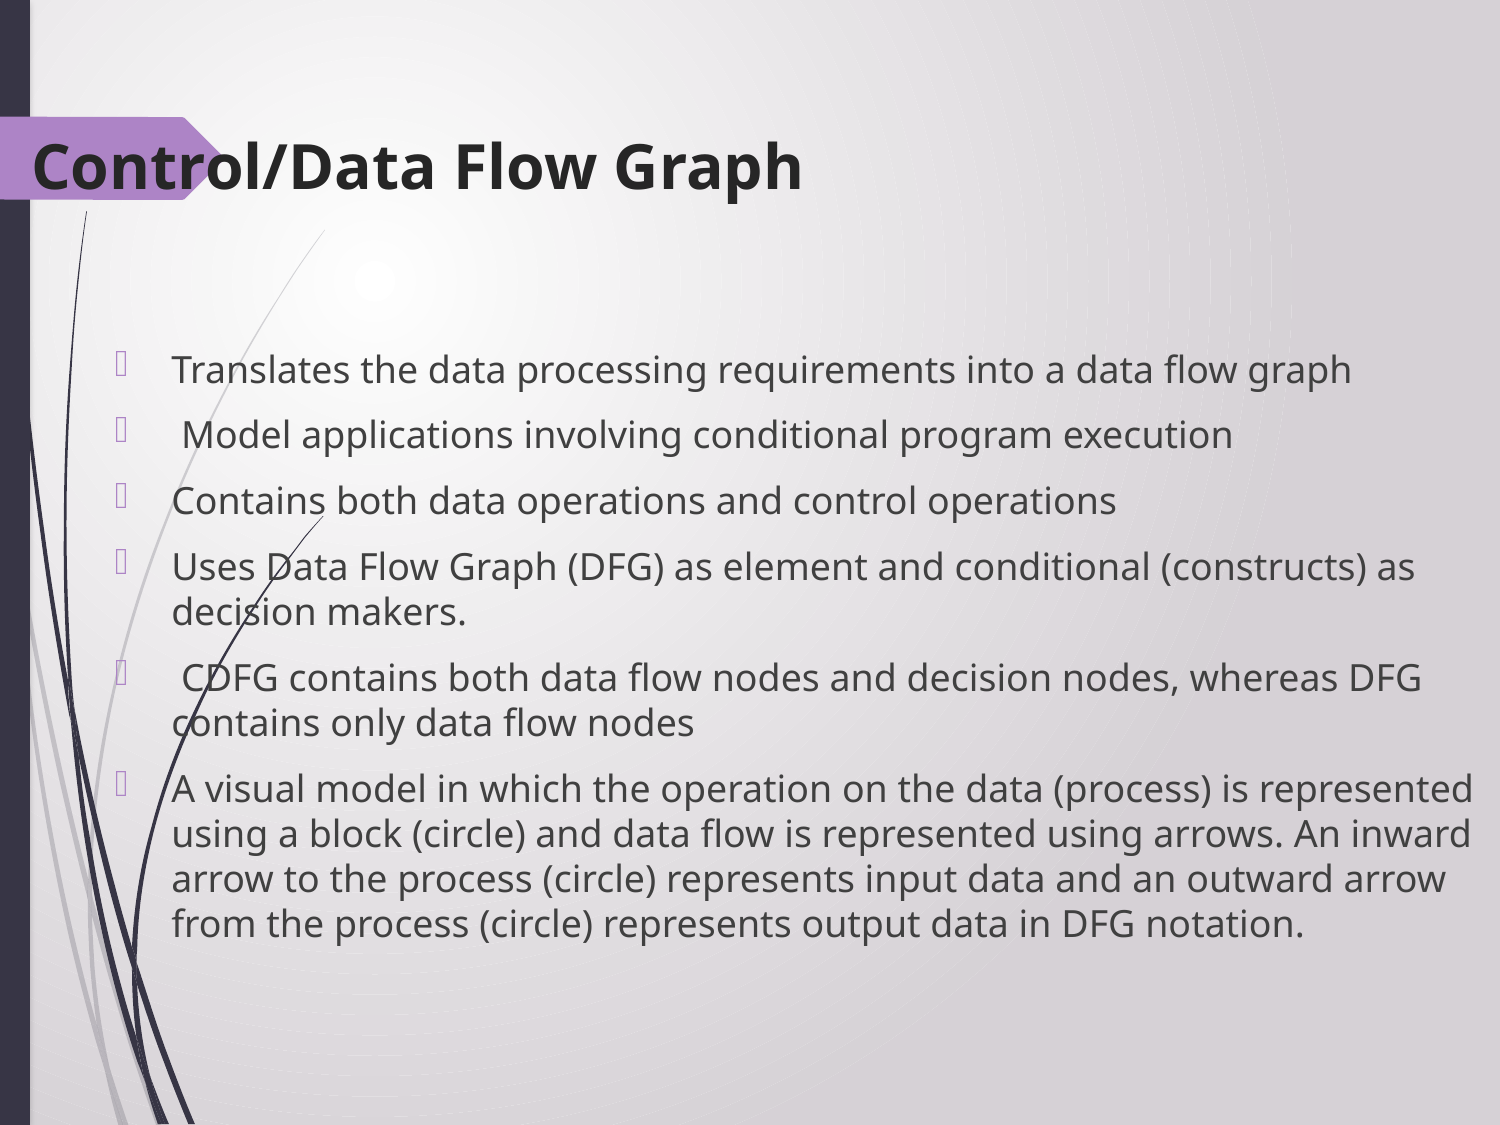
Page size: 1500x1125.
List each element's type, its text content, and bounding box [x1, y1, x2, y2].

list Translates the data processing requirements into a data flow graph Model applications involving conditional program execution Contains both data operations and control operations Uses Data Flow Graph (DFG) as element and conditional (constructs) as decision makers. CDFG contains both data flow nodes and decision nodes, whereas DFG contains only data flow nodes A visual model in which the operation on the data (process) is represented using a block (circle) and data flow is represented using arrows. An inward arrow to the process (circle) represents input data and an outward arrow from the process (circle) represents output data in DFG notation. [99, 338, 1500, 1088]
title Control/Data Flow Graph [0, 45, 1350, 233]
